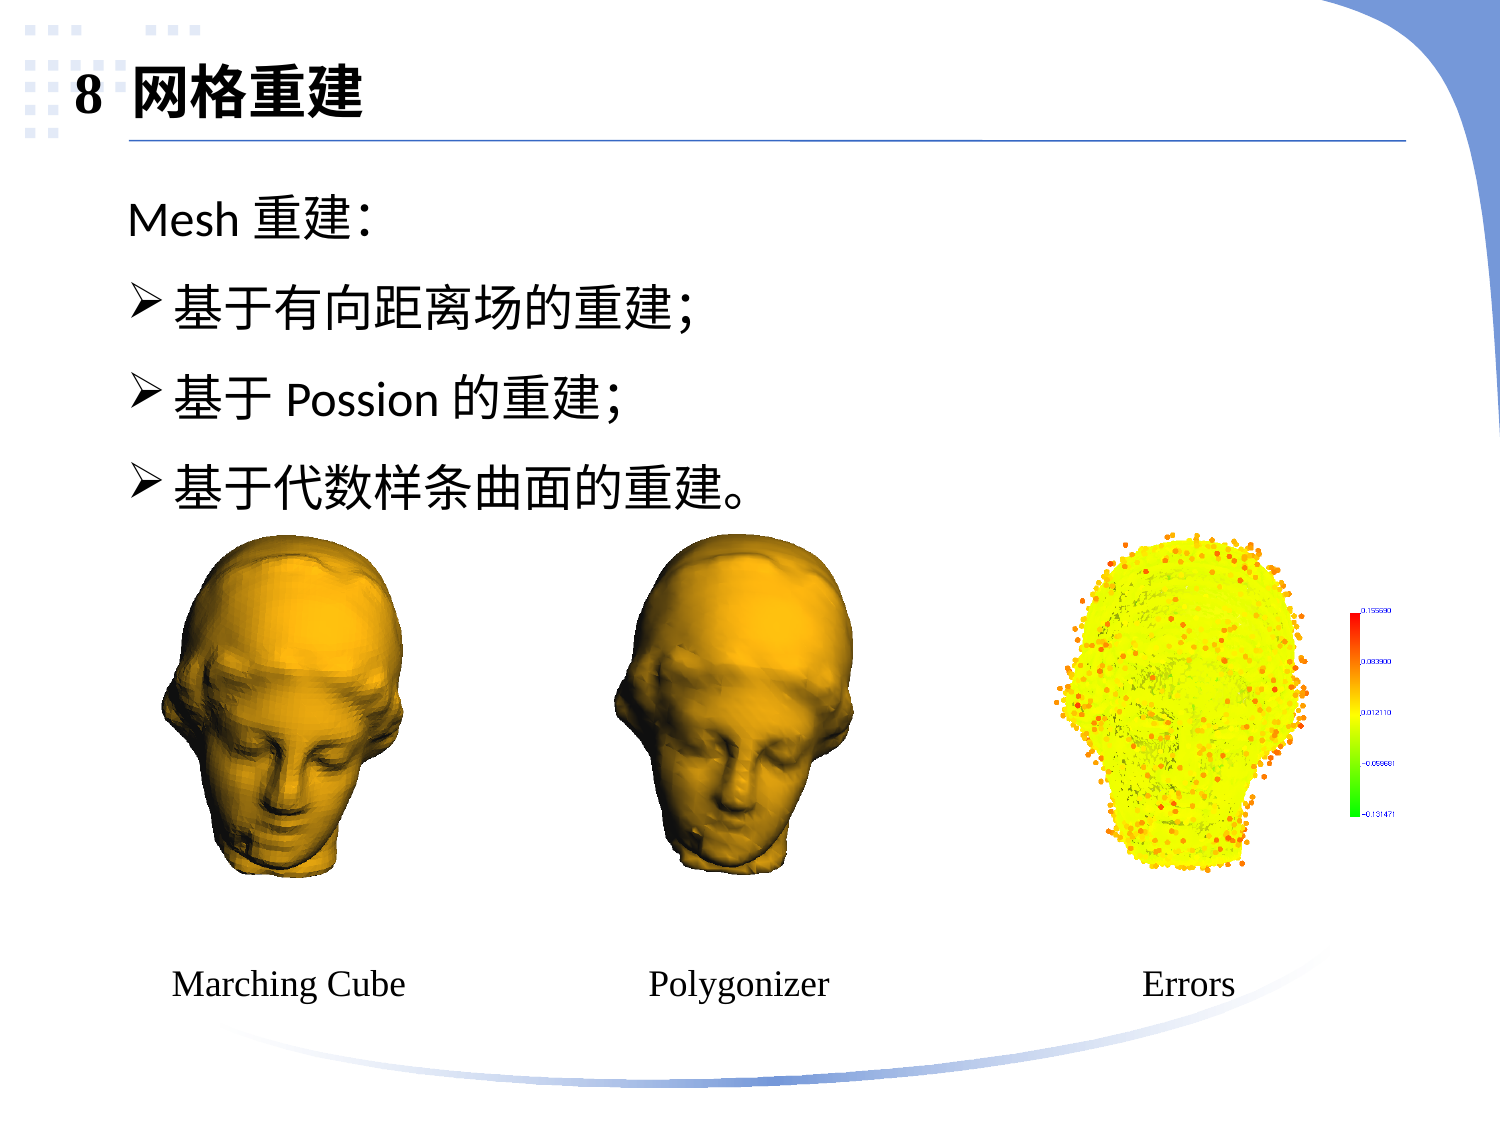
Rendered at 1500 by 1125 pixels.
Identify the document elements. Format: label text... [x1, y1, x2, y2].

text_box Marching Cube [132, 952, 446, 1012]
picture [1044, 526, 1397, 882]
text_box Mesh重建： 基于有向距离场的重建； 基于Possion的重建； 基于代数样条曲面的重建。 [112, 149, 1233, 525]
text_box Errors [1032, 952, 1346, 1012]
text_box 8 网格重建 [59, 40, 1500, 141]
text_box Polygonizer [582, 952, 896, 1012]
picture [607, 526, 861, 882]
picture [157, 526, 411, 882]
